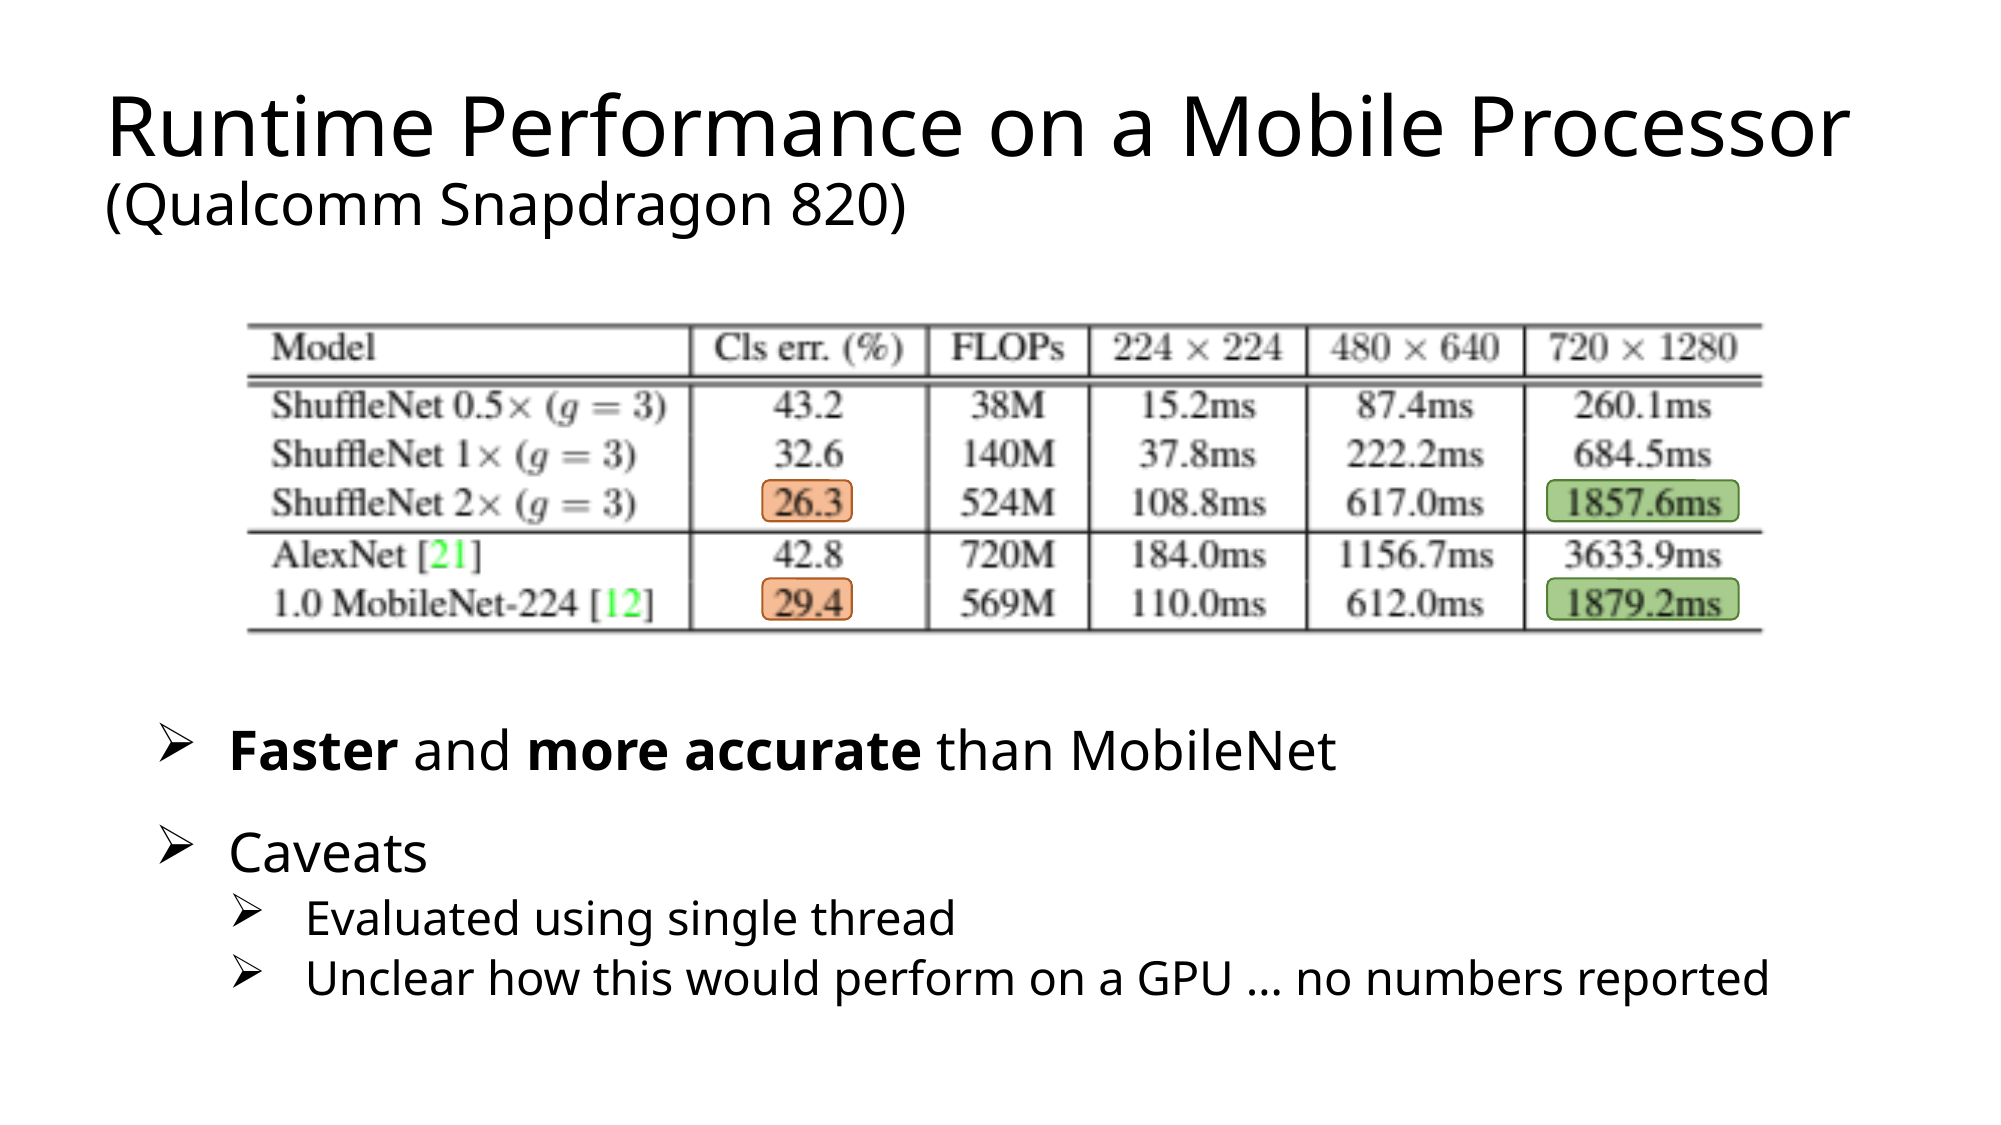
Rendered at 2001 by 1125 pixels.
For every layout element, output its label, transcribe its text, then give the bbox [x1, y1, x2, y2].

title Runtime Performance on a Mobile Processor (Qualcomm Snapdragon 820) [90, 52, 1956, 271]
list Faster and more accurate than MobileNet Caveats Evaluated using single thread Unclear how this would perform on a GPU … no numbers reported [137, 716, 1863, 1048]
picture [221, 300, 1779, 654]
